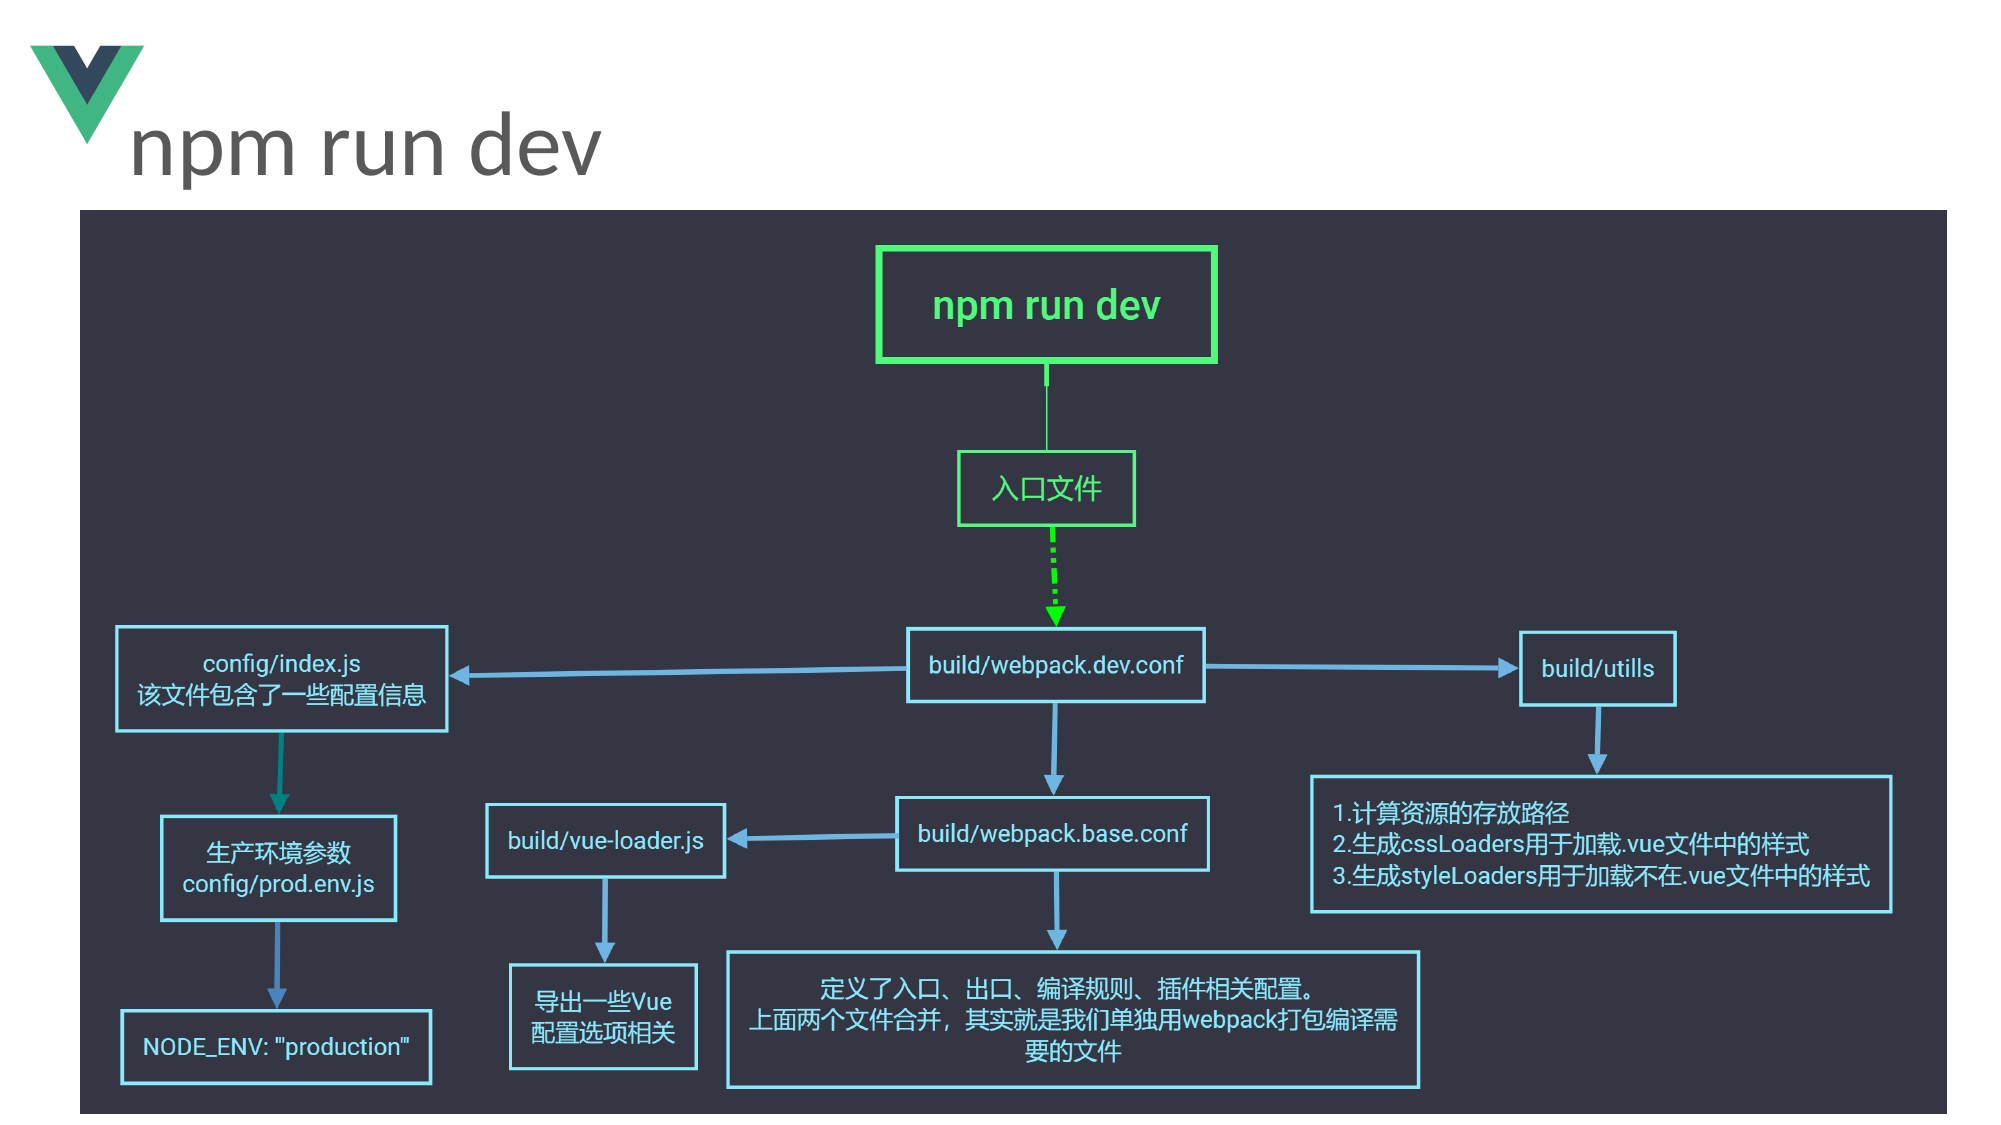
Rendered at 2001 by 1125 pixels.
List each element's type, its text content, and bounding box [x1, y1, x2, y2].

picture [30, 38, 144, 152]
title npm run dev [113, 77, 1892, 210]
picture [80, 210, 1947, 1114]
